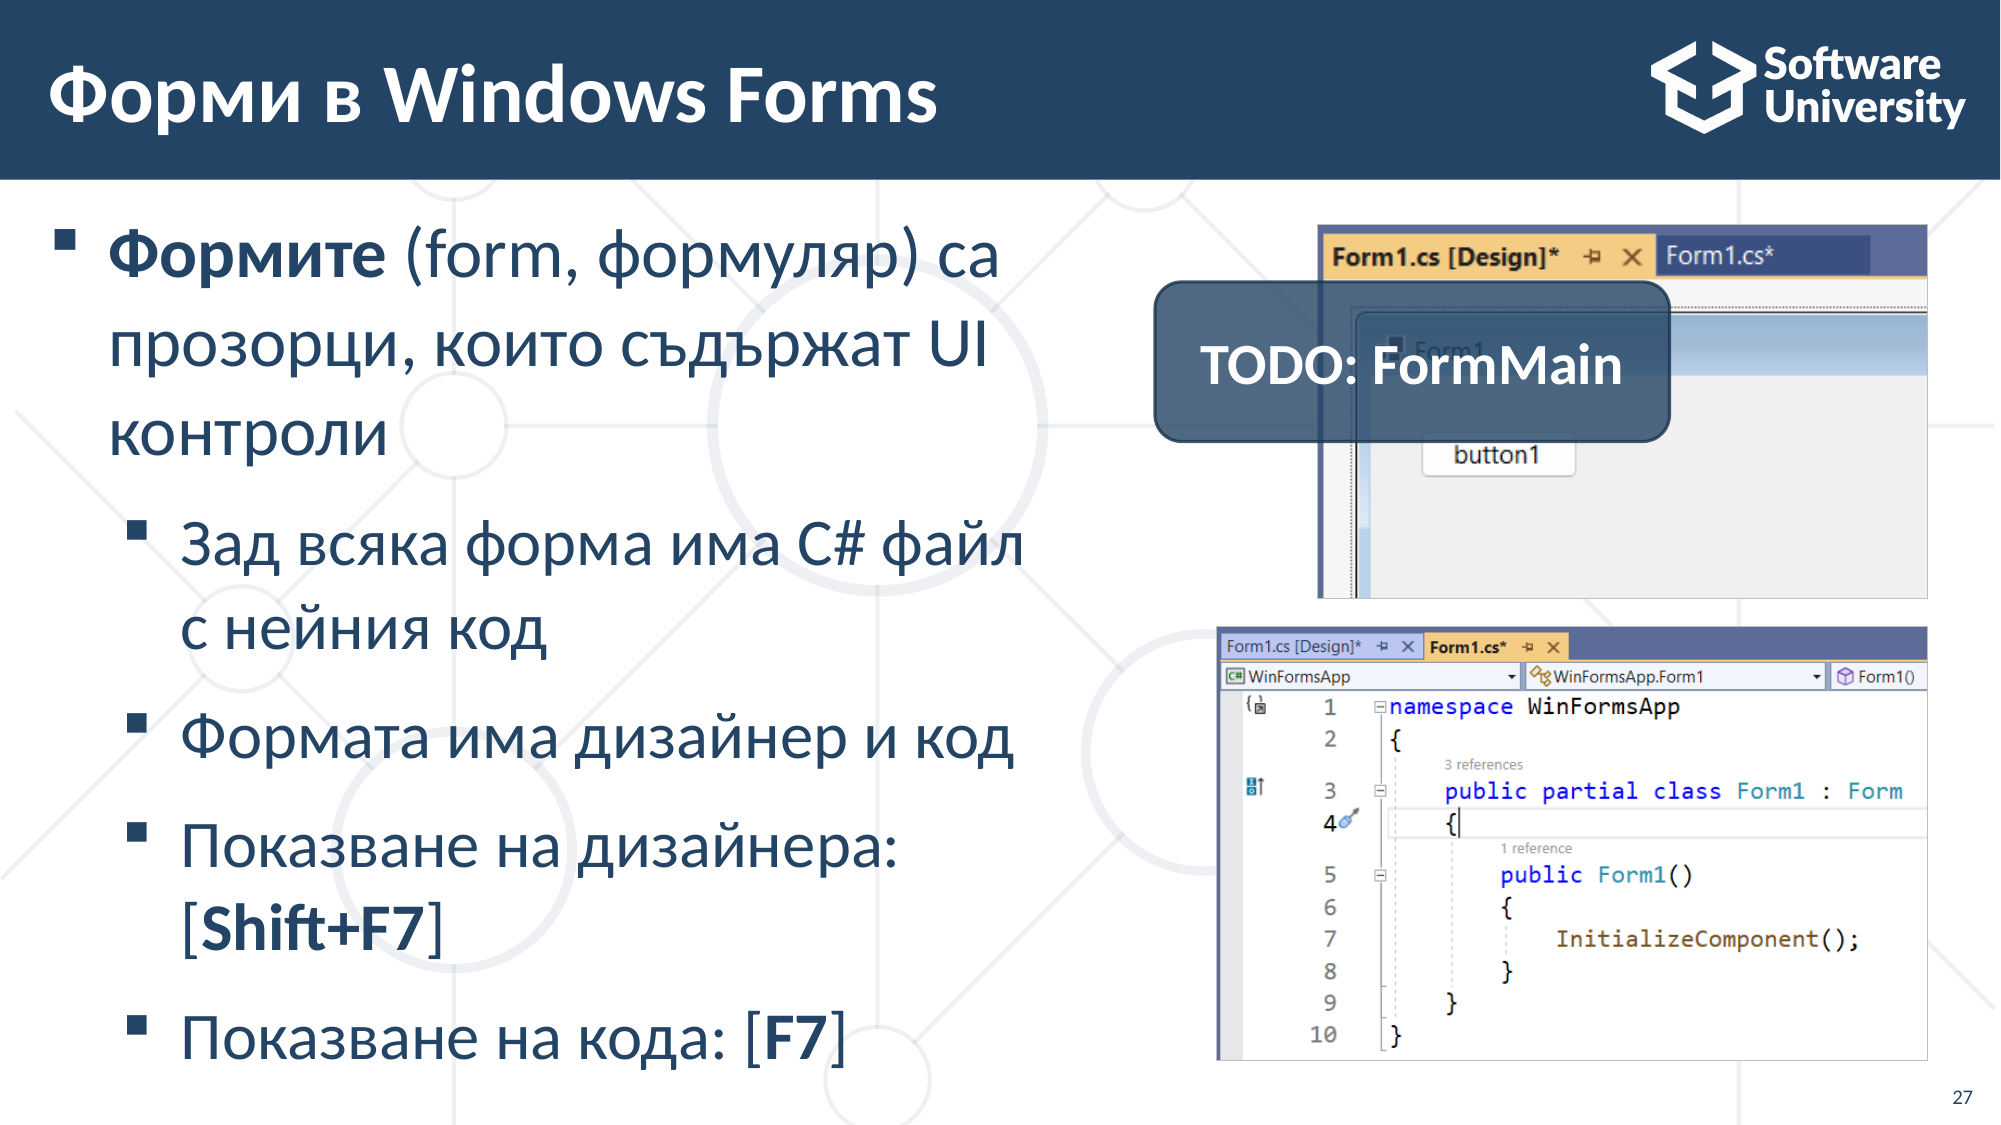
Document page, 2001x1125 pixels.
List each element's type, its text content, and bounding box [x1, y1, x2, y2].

list Формите (form, формуляр) са прозорци, които съдържат UI контроли Зад всяка форма има C# файл с нейния код Формата има дизайнер и код Показване на дизайнера: [Shift+F7] Показване на кода: [F7] [31, 196, 1052, 1104]
picture [1317, 223, 1929, 599]
title Форми в Windows Forms [31, 16, 1625, 162]
picture [1215, 626, 1929, 1062]
slide_number 27 [1927, 1067, 1989, 1117]
picture [1651, 41, 1966, 134]
text_box TODO: FormMain [1152, 279, 1312, 444]
